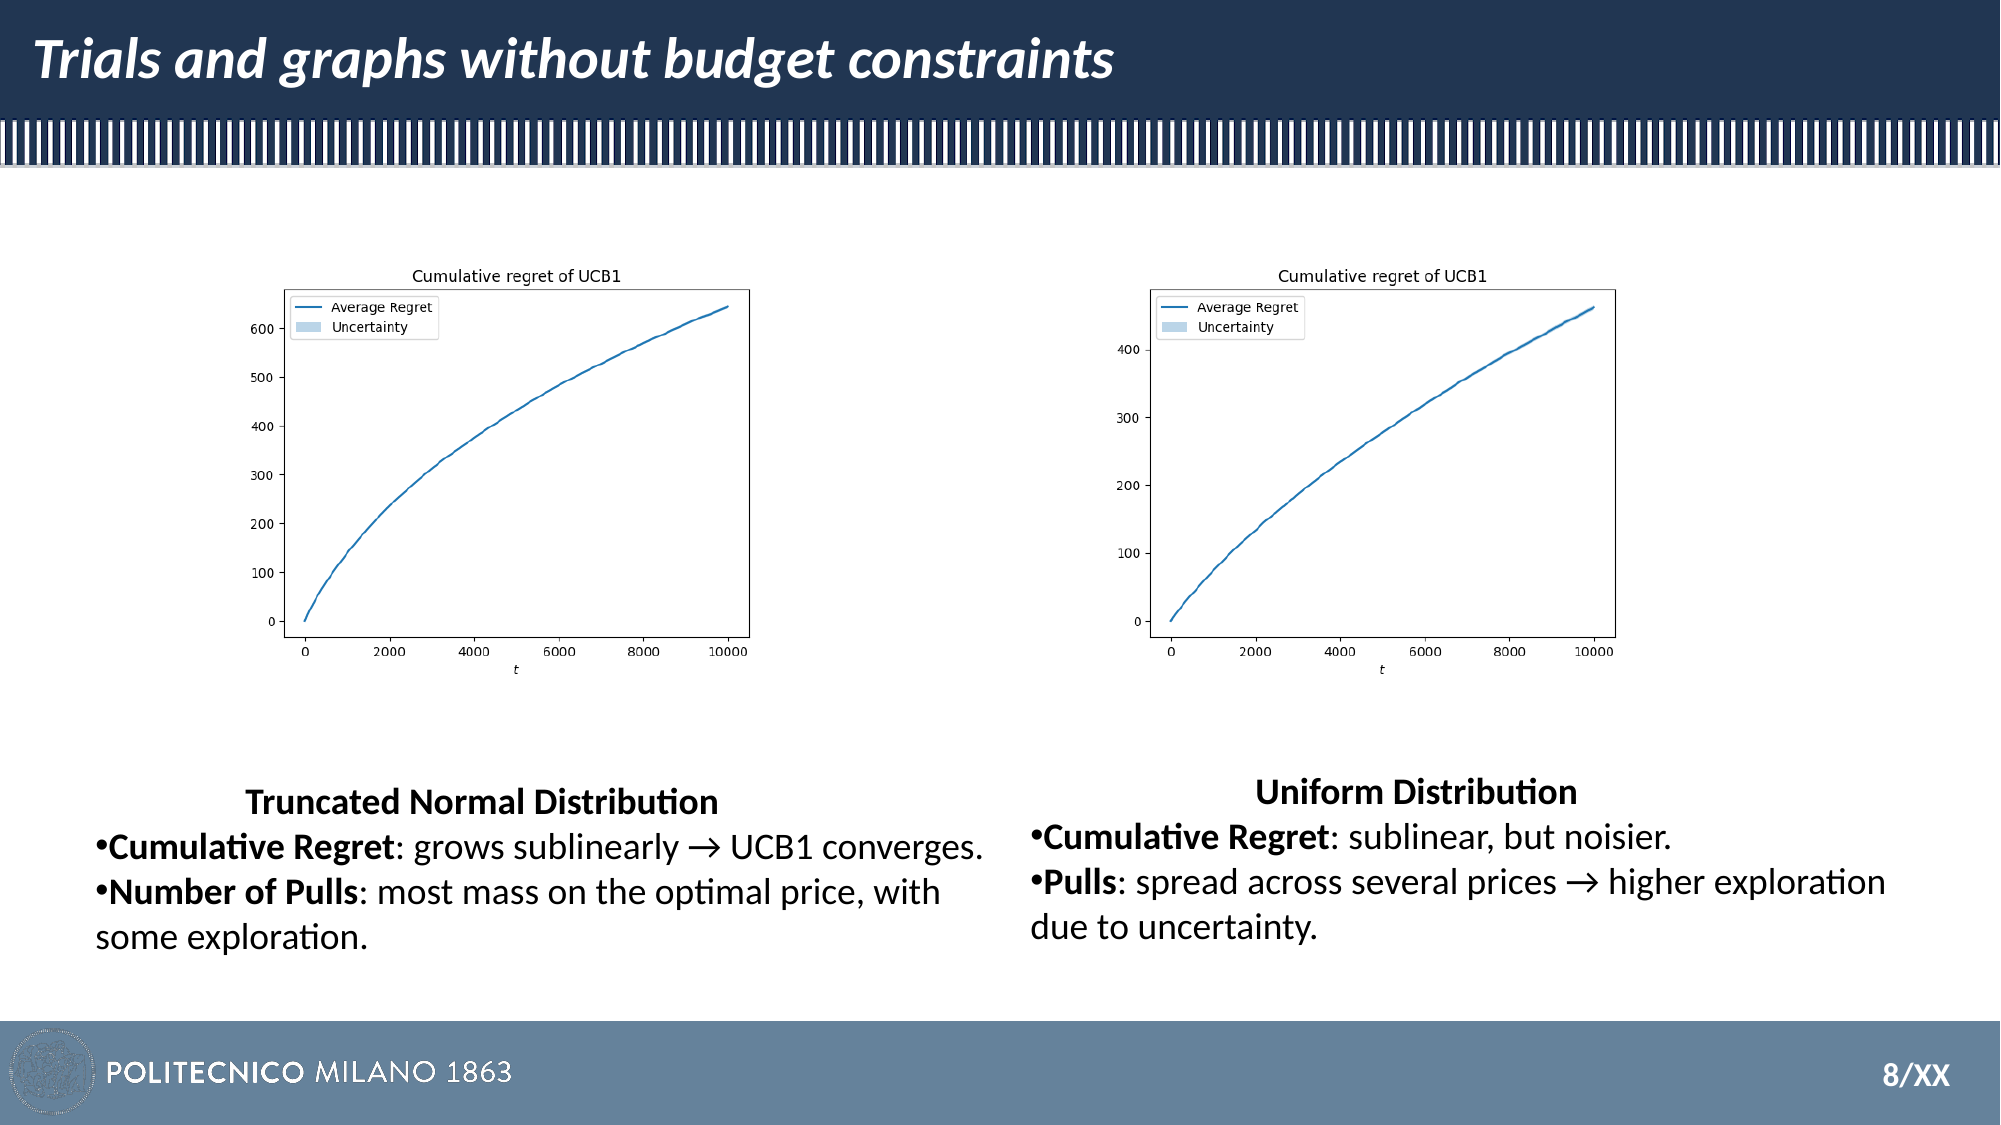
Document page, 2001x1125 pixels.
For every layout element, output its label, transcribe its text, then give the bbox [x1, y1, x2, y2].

picture [1106, 259, 1624, 686]
text_box Uniform Distribution Cumulative Regret: sublinear, but noisier. Pulls: spread across several prices → higher exploration due to uncertainty. [1015, 759, 1958, 955]
picture [0, 0, 2000, 168]
text_box Truncated Normal Distribution Cumulative Regret: grows sublinearly → UCB1 converges. Number of Pulls: most mass on the optimal price, with some exploration. [80, 769, 1016, 965]
slide_number 8/XX [1806, 1043, 1966, 1104]
picture [0, 1021, 2000, 1125]
title Trials and graphs without budget constraints [17, 14, 1161, 104]
picture [240, 259, 758, 686]
